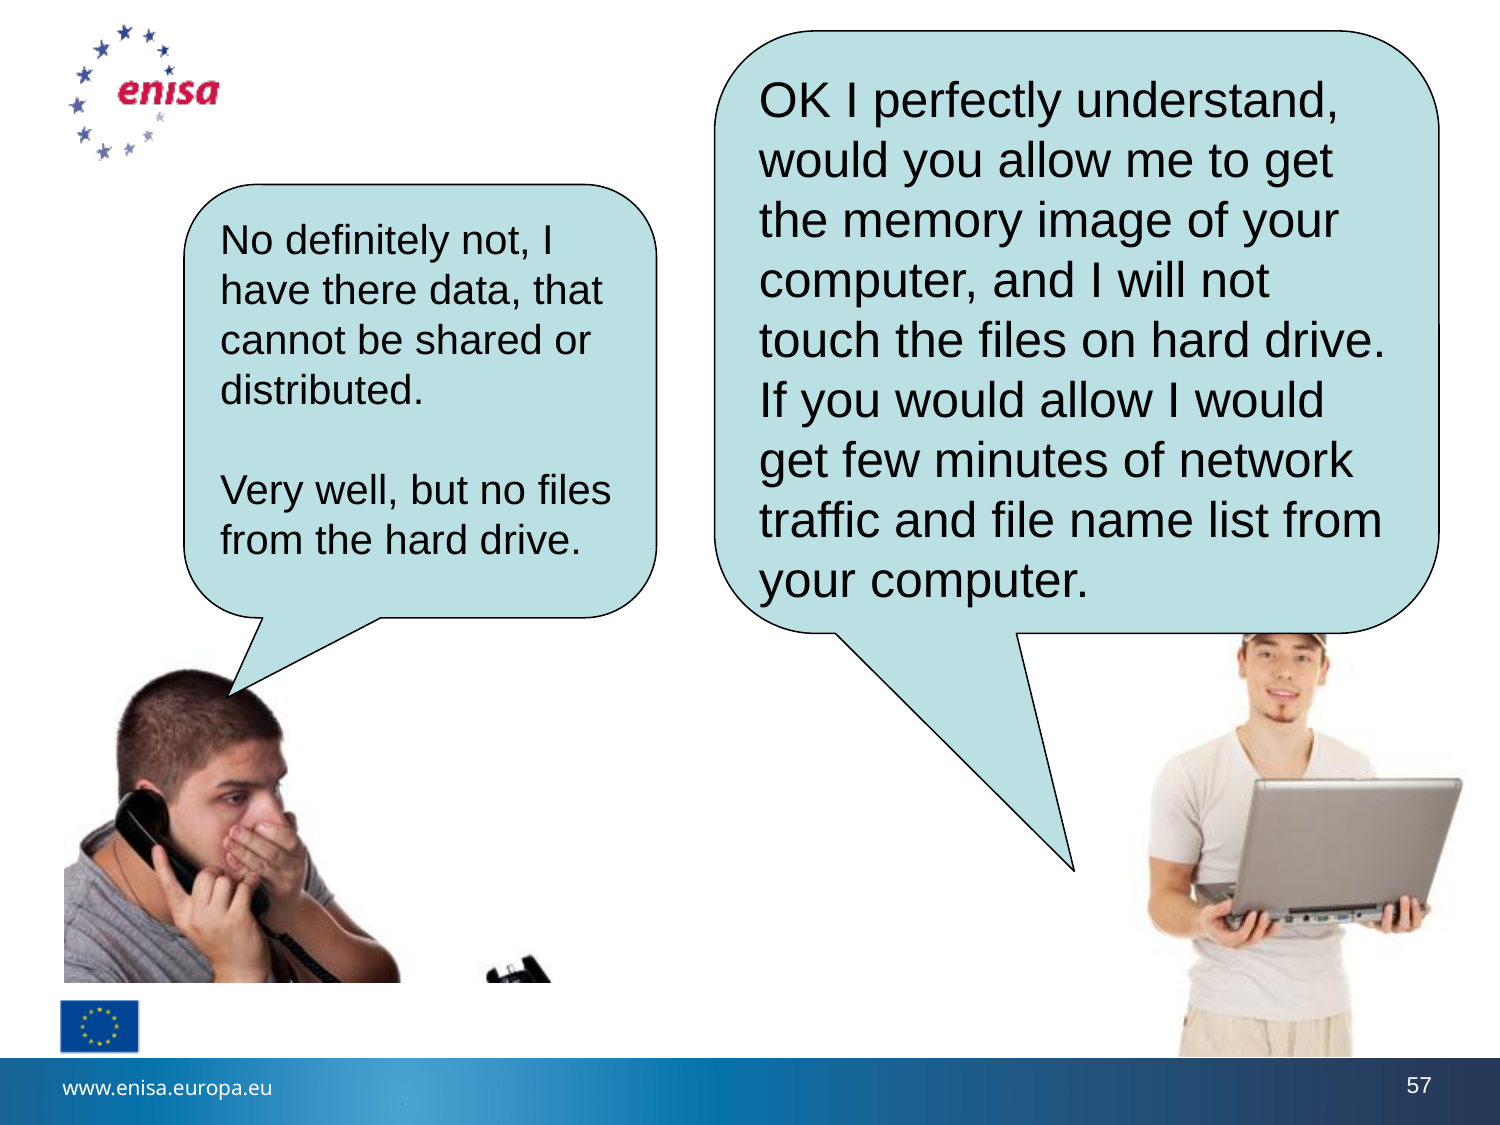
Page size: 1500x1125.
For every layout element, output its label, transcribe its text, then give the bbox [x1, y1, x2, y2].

text_box OK I perfectly understand, would you allow me to get the memory image of your computer, and I will not touch the files on hard drive. If you would allow I would get few minutes of network traffic and file name list from your computer. [714, 30, 1439, 872]
picture [1127, 556, 1474, 1057]
picture [708, 1058, 713, 1125]
picture [142, 1058, 147, 1125]
picture [180, 1058, 667, 1125]
picture [715, 1058, 721, 1125]
picture [64, 648, 566, 983]
picture [134, 1058, 140, 1125]
picture [68, 23, 219, 161]
picture [724, 1058, 1500, 1125]
text_box No definitely not, I have there data, that cannot be shared or distributed. Very well, but no files from the hard drive. [183, 184, 657, 647]
picture [0, 1058, 132, 1125]
picture [59, 999, 140, 1054]
